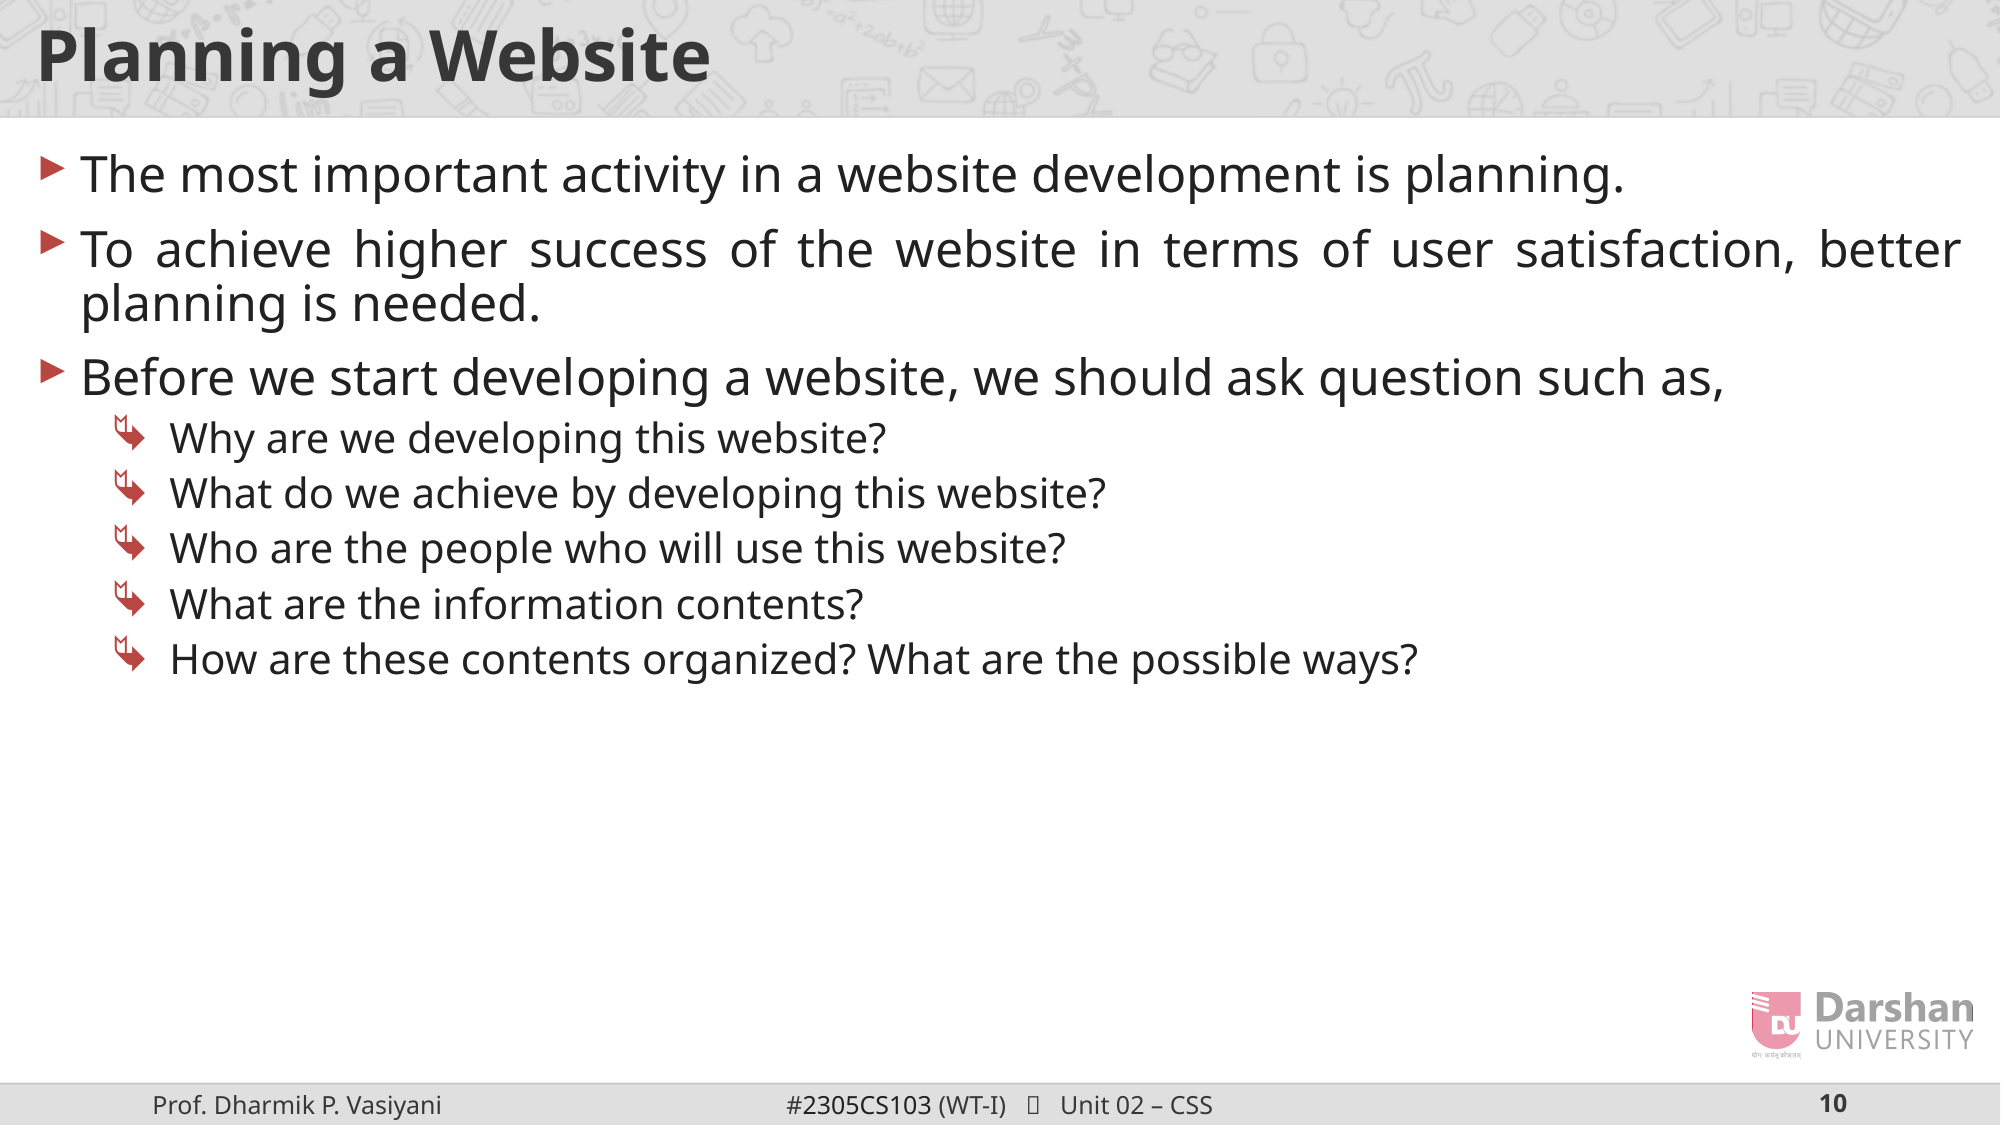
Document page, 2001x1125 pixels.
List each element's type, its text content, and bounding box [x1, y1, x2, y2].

list The most important activity in a website development is planning. To achieve higher success of the website in terms of user satisfaction, better planning is needed. Before we start developing a website, we should ask question such as, Why are we developing this website? What do we achieve by developing this website? Who are the people who will use this website? What are the information contents? How are these contents organized? What are the possible ways? [21, 141, 1979, 1059]
title Planning a Website [0, 0, 2000, 117]
